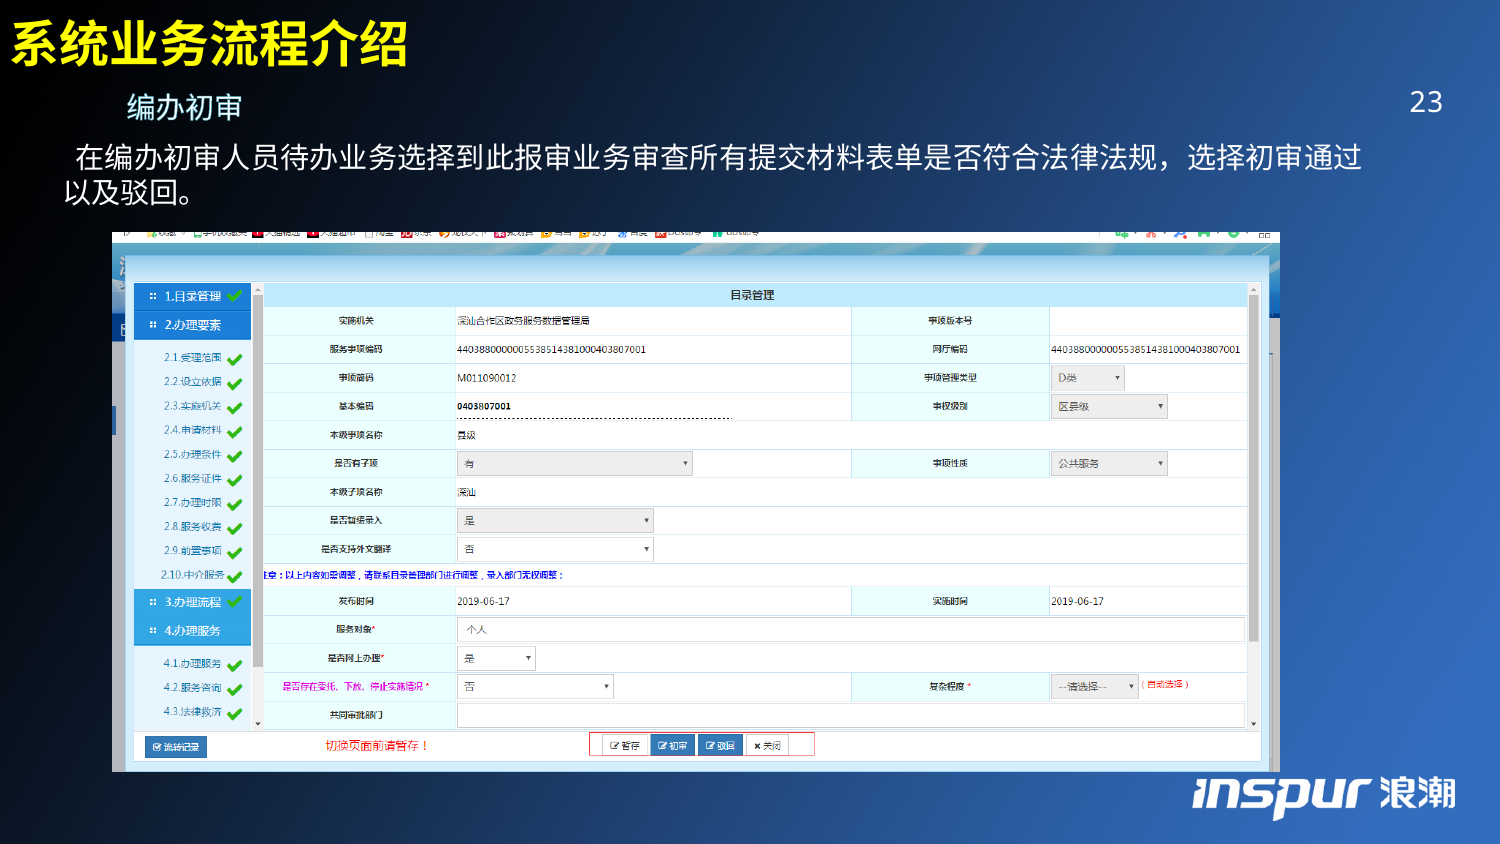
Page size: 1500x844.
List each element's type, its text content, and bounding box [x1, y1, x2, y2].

text_box 编办初审 [111, 81, 946, 131]
text_box 系统业务流程介绍 [0, 4, 425, 80]
picture [0, 0, 1500, 844]
text_box 在编办初审人员待办业务选择到此报审业务审查所有提交材料表单是否符合法律法规，选择初审通过 以及驳回。 [47, 131, 1466, 217]
